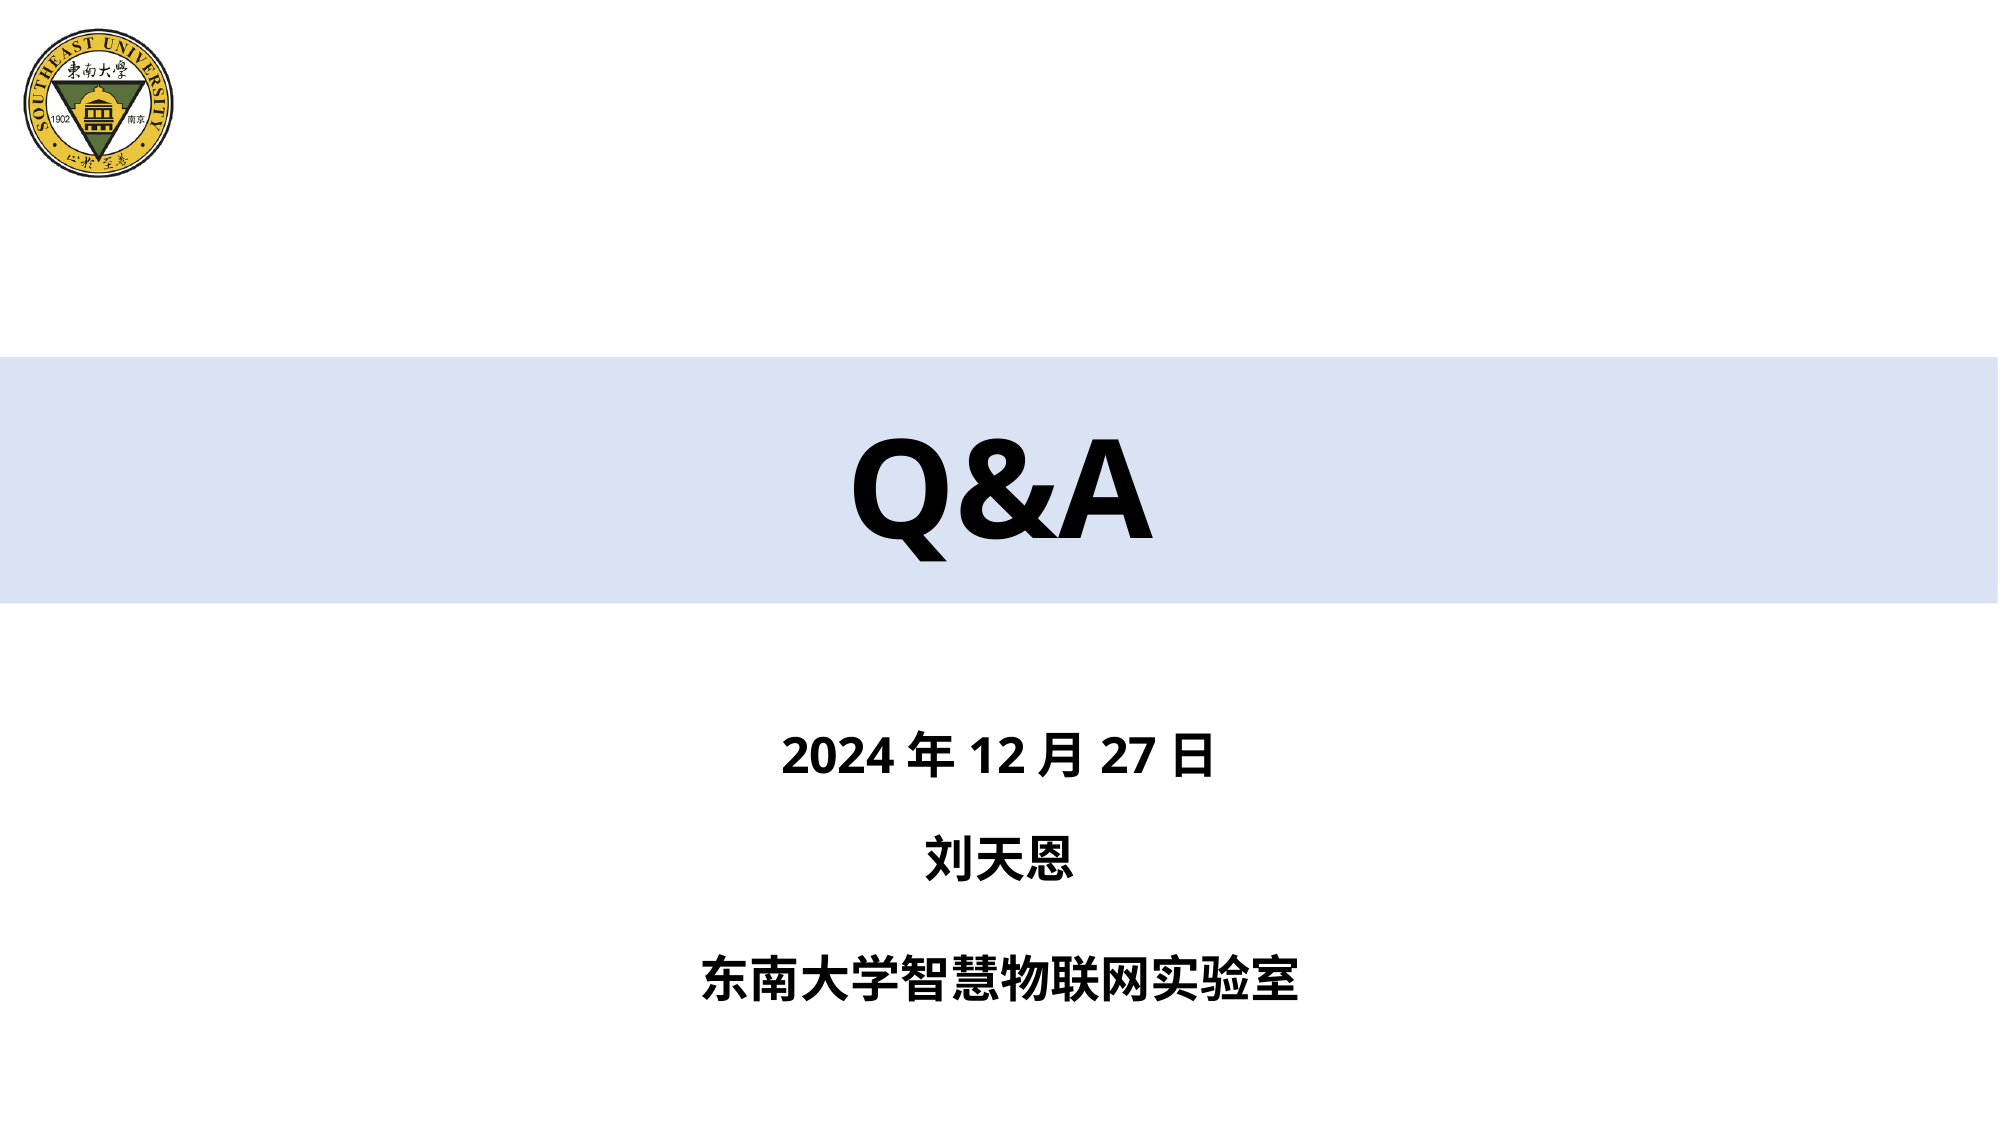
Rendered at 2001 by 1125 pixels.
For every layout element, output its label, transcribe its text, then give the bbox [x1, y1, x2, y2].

subtitle ﻿2024年12月27日 [313, 722, 1687, 839]
text_box 刘天恩 东南大学智慧物联网实验室 [391, 820, 1609, 1016]
picture [18, 24, 178, 182]
text_box [0, 356, 1999, 604]
title Q&A [53, 328, 1912, 576]
